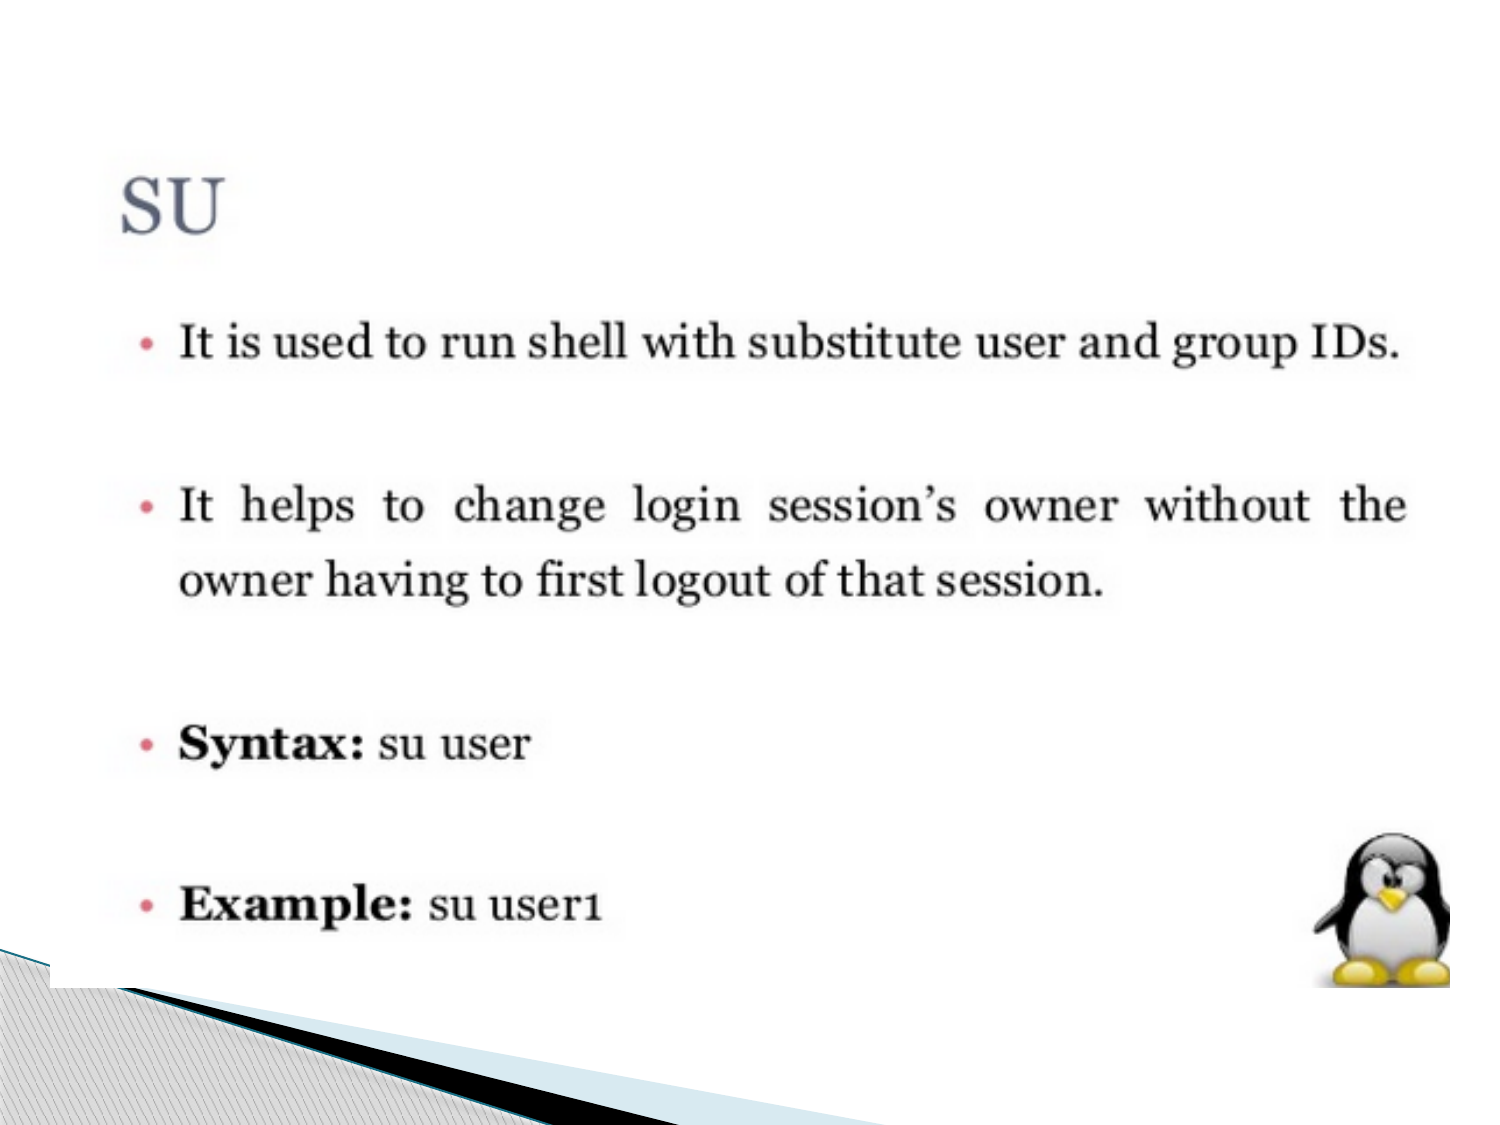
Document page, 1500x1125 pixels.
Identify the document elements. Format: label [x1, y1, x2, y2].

list [49, 74, 1451, 988]
